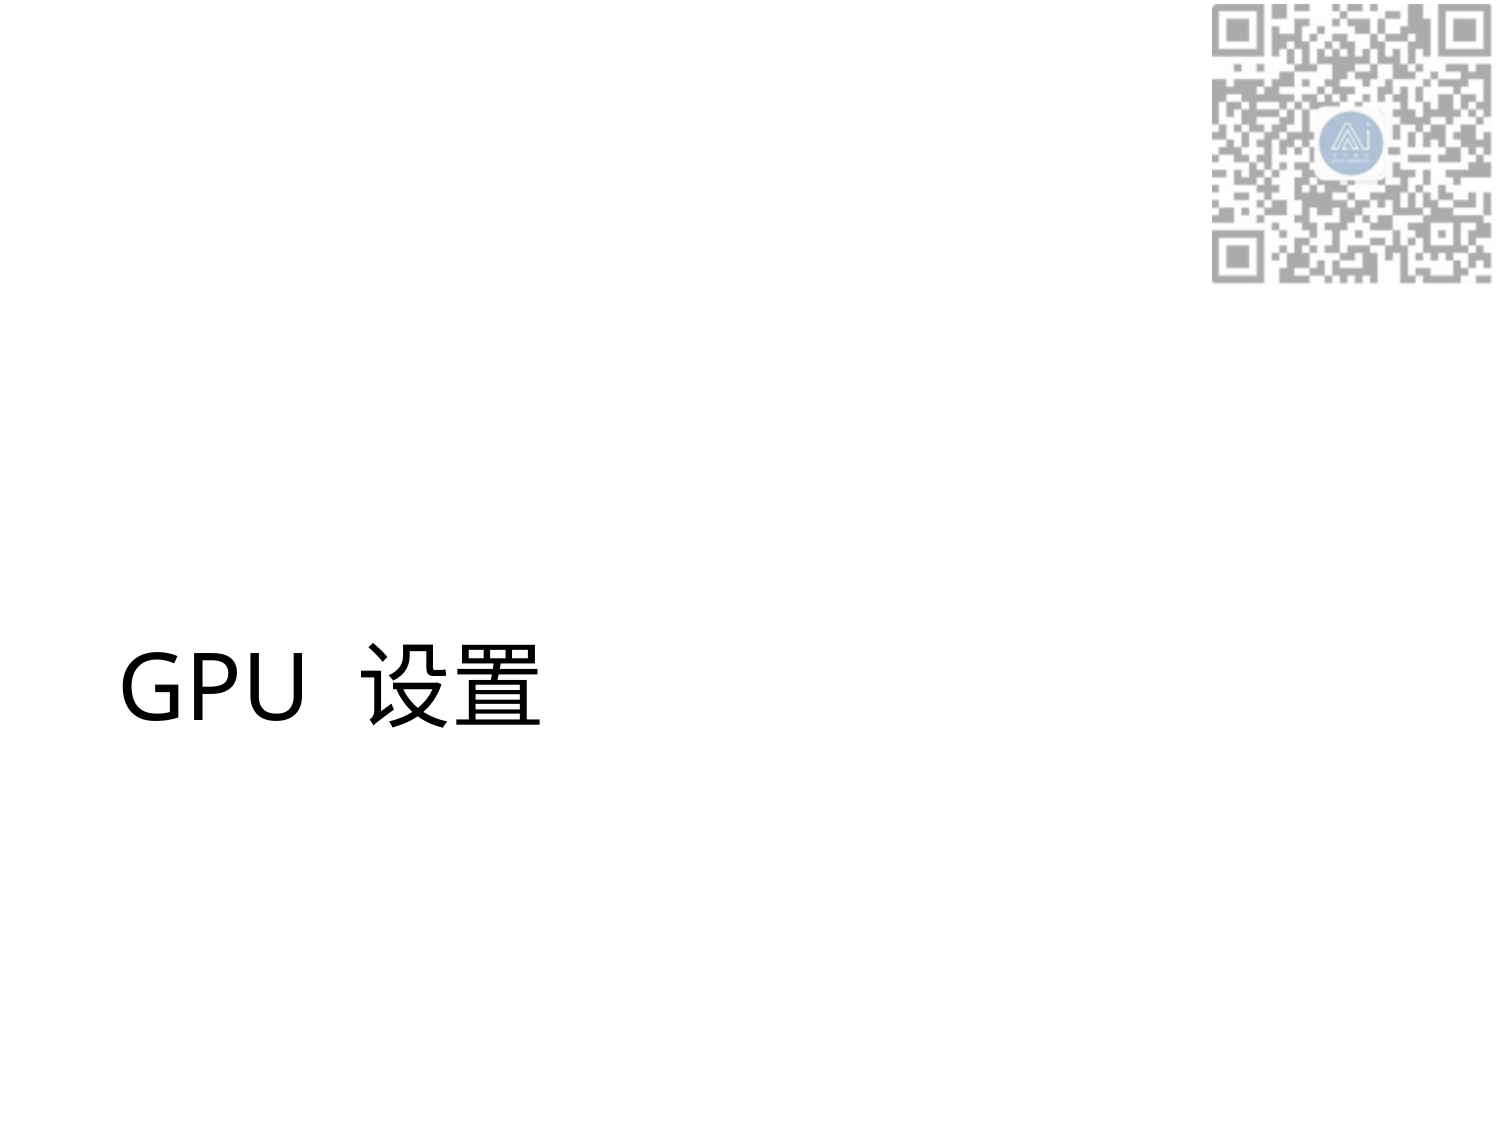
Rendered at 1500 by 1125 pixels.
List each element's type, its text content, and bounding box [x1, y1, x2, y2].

title GPU 设置 [102, 280, 1397, 749]
